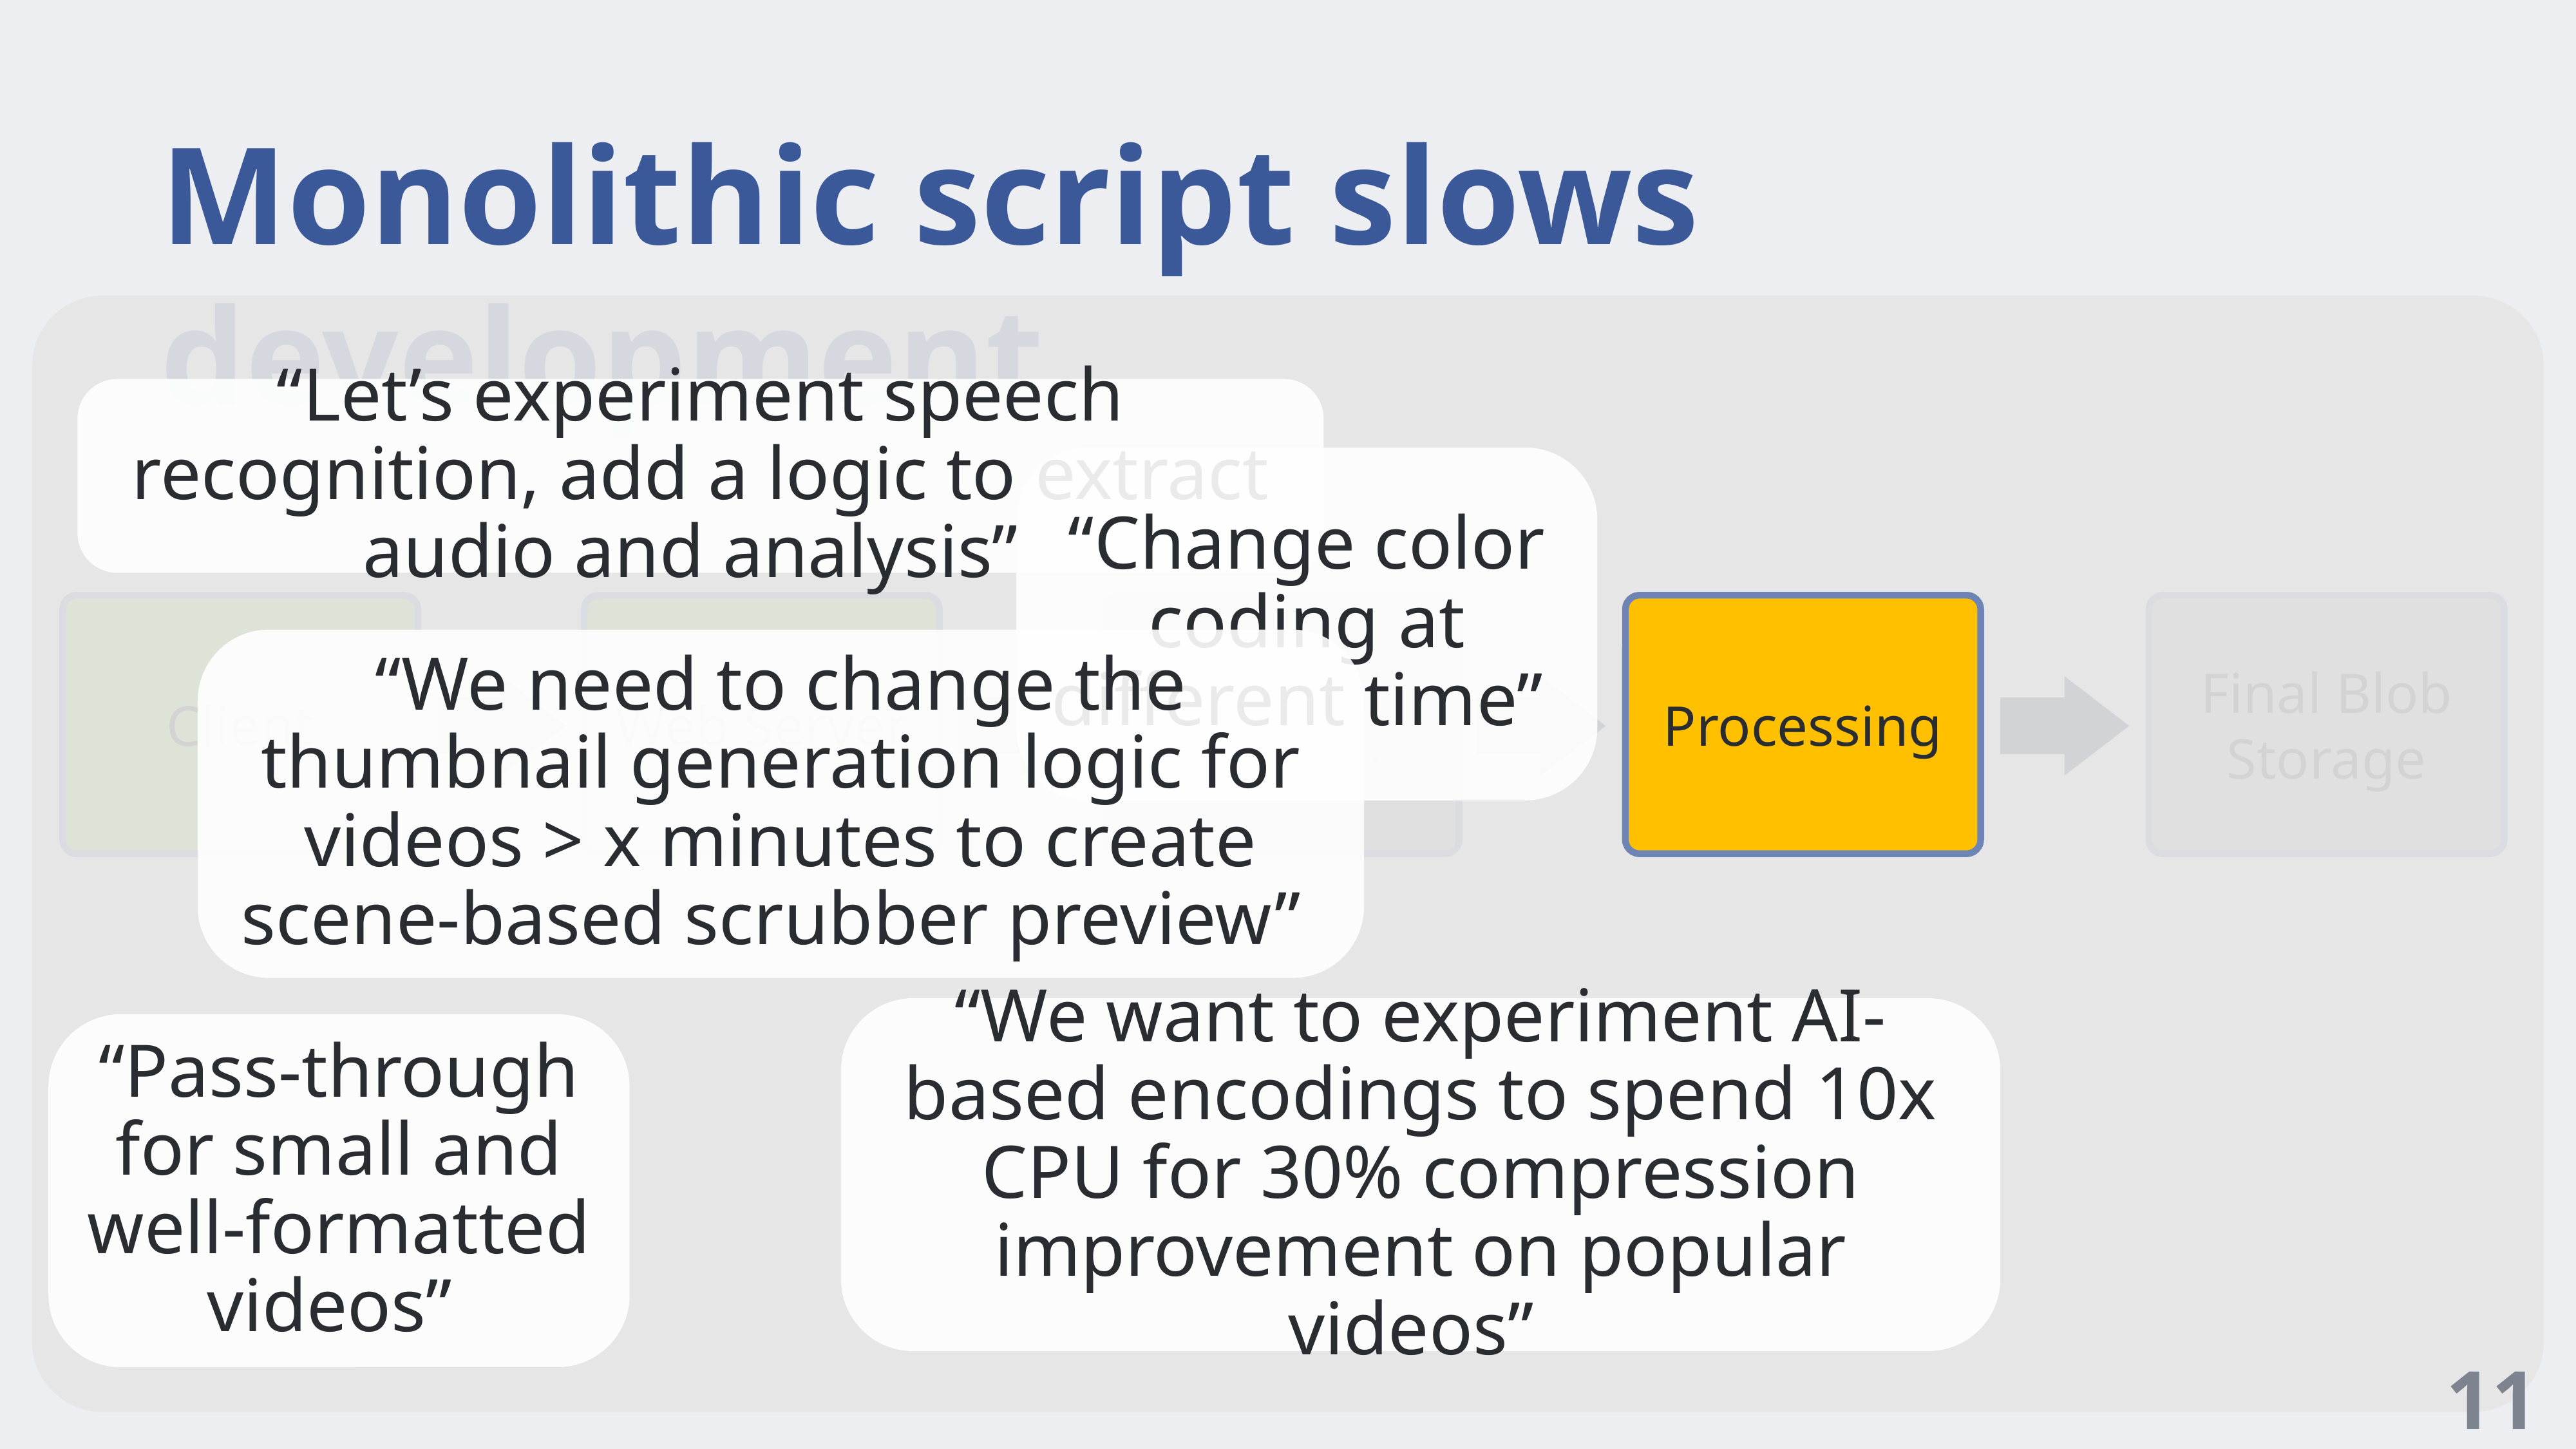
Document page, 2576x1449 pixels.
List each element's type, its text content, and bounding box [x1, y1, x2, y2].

text_box “We need to change the thumbnail generation logic for videos > x minutes to create scene-based scrubber preview” [197, 629, 1365, 978]
text_box “Change color coding at different time” [1016, 447, 1598, 800]
title Monolithic script slows development [160, 109, 2505, 302]
text_box “Pass-through for small and well-formatted videos” [48, 1014, 630, 1368]
text_box 11 [2415, 1334, 2570, 1449]
text_box “We want to experiment AI-based encodings to spend 10x CPU for 30% compression improvement on popular videos” [840, 998, 2001, 1352]
text_box “Let’s experiment speech recognition, add a logic to extract audio and analysis” [77, 379, 1324, 573]
text_box Processing [1625, 595, 1981, 854]
text_box [32, 296, 2544, 1412]
